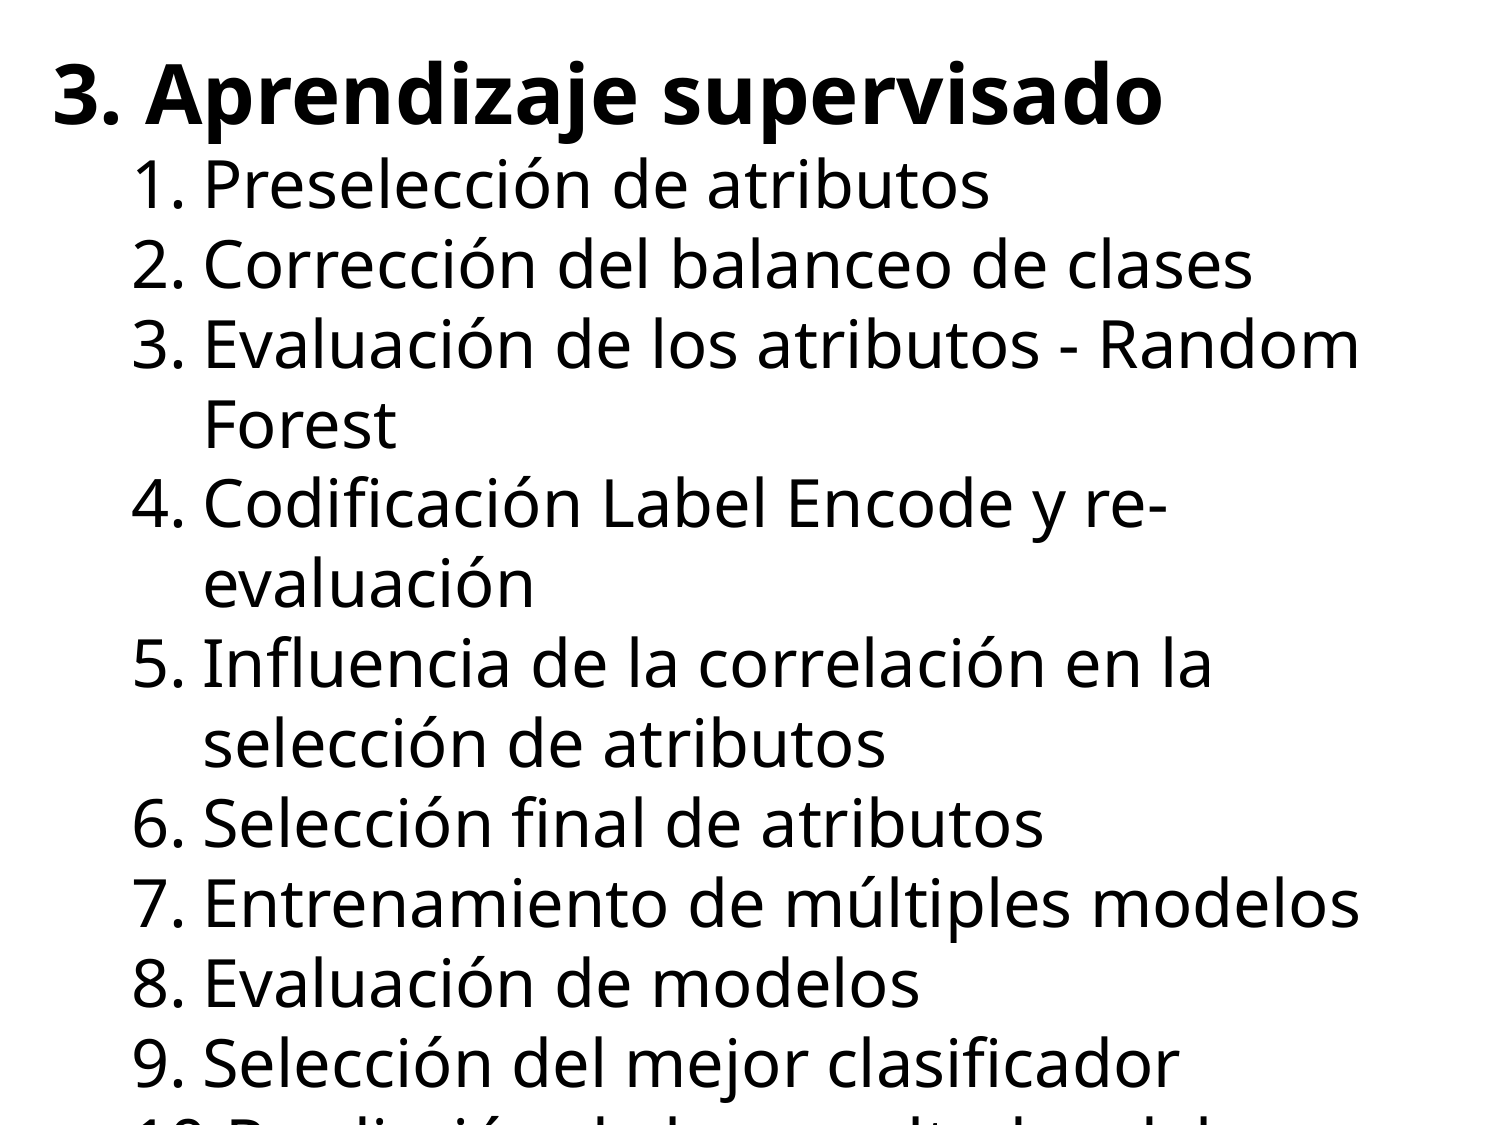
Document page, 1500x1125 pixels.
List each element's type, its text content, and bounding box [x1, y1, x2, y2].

text_box 3. Aprendizaje supervisado Preselección de atributos Corrección del balanceo de clases Evaluación de los atributos - Random Forest Codificación Label Encode y re-evaluación Influencia de la correlación en la selección de atributos Selección final de atributos Entrenamiento de múltiples modelos Evaluación de modelos Selección del mejor clasificador Predicción de los resultados del mundial de Qatar 2022 [37, 26, 1400, 1125]
text_box [945, 26, 1414, 146]
